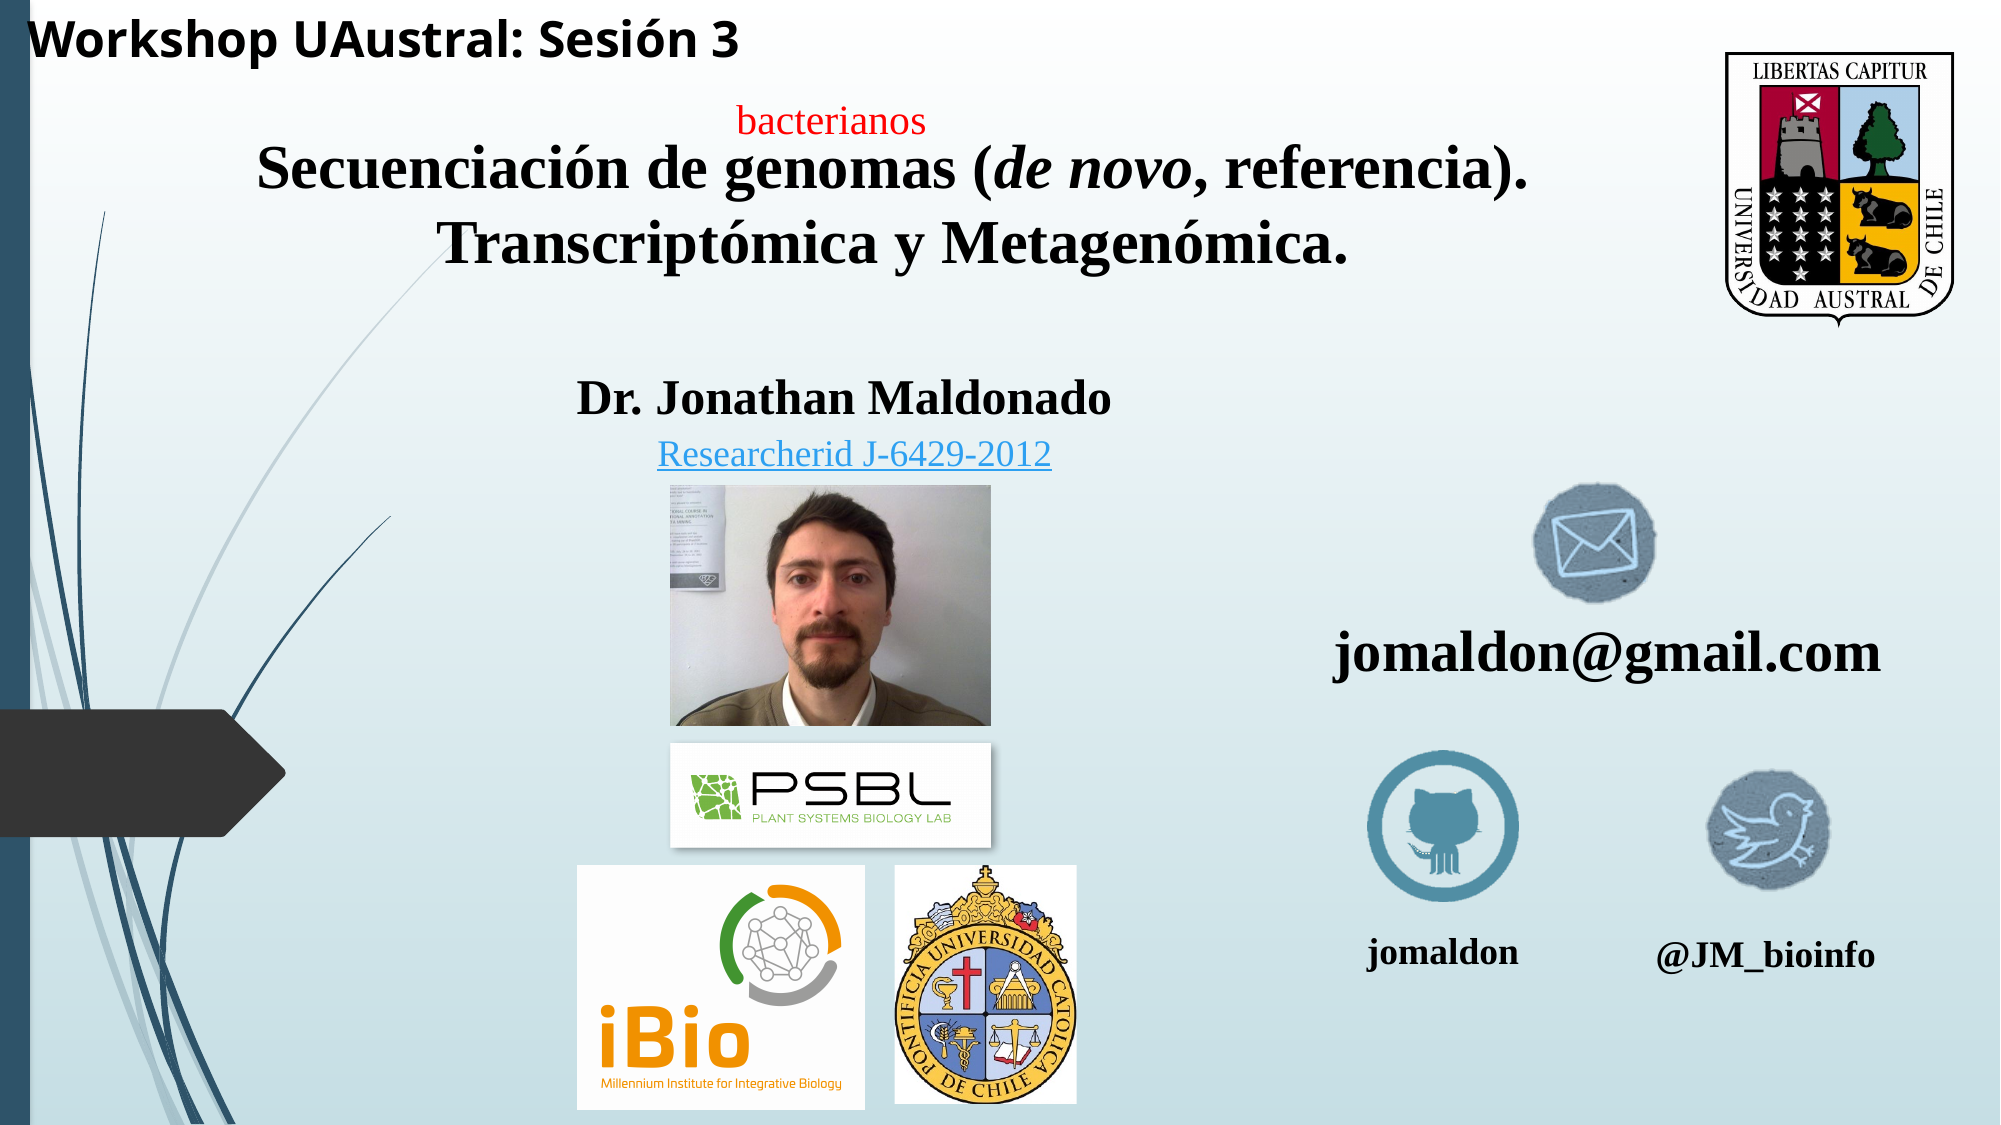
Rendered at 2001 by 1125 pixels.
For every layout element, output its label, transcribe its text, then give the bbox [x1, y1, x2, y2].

picture [1695, 761, 1837, 902]
picture [577, 865, 865, 1110]
text_box jomaldon [1351, 919, 1534, 980]
picture [670, 743, 992, 848]
text_box @JM_bioinfo [1640, 922, 1892, 982]
text_box bacterianos [721, 85, 942, 150]
picture [894, 865, 1077, 1104]
text_box Secuenciación de genomas (de novo, referencia). Transcriptómica y Metagenómica. [28, 118, 1701, 283]
picture [1526, 465, 1665, 617]
text_box jomaldon@gmail.com [1318, 605, 1898, 691]
picture [1706, 37, 1972, 341]
text_box Researcherid J-6429-2012 [642, 421, 1068, 482]
picture [670, 485, 992, 726]
text_box Workshop UAustral: Sesión 3 [12, 0, 756, 75]
picture [1367, 750, 1519, 902]
text_box Dr. Jonathan Maldonado [561, 357, 1128, 433]
